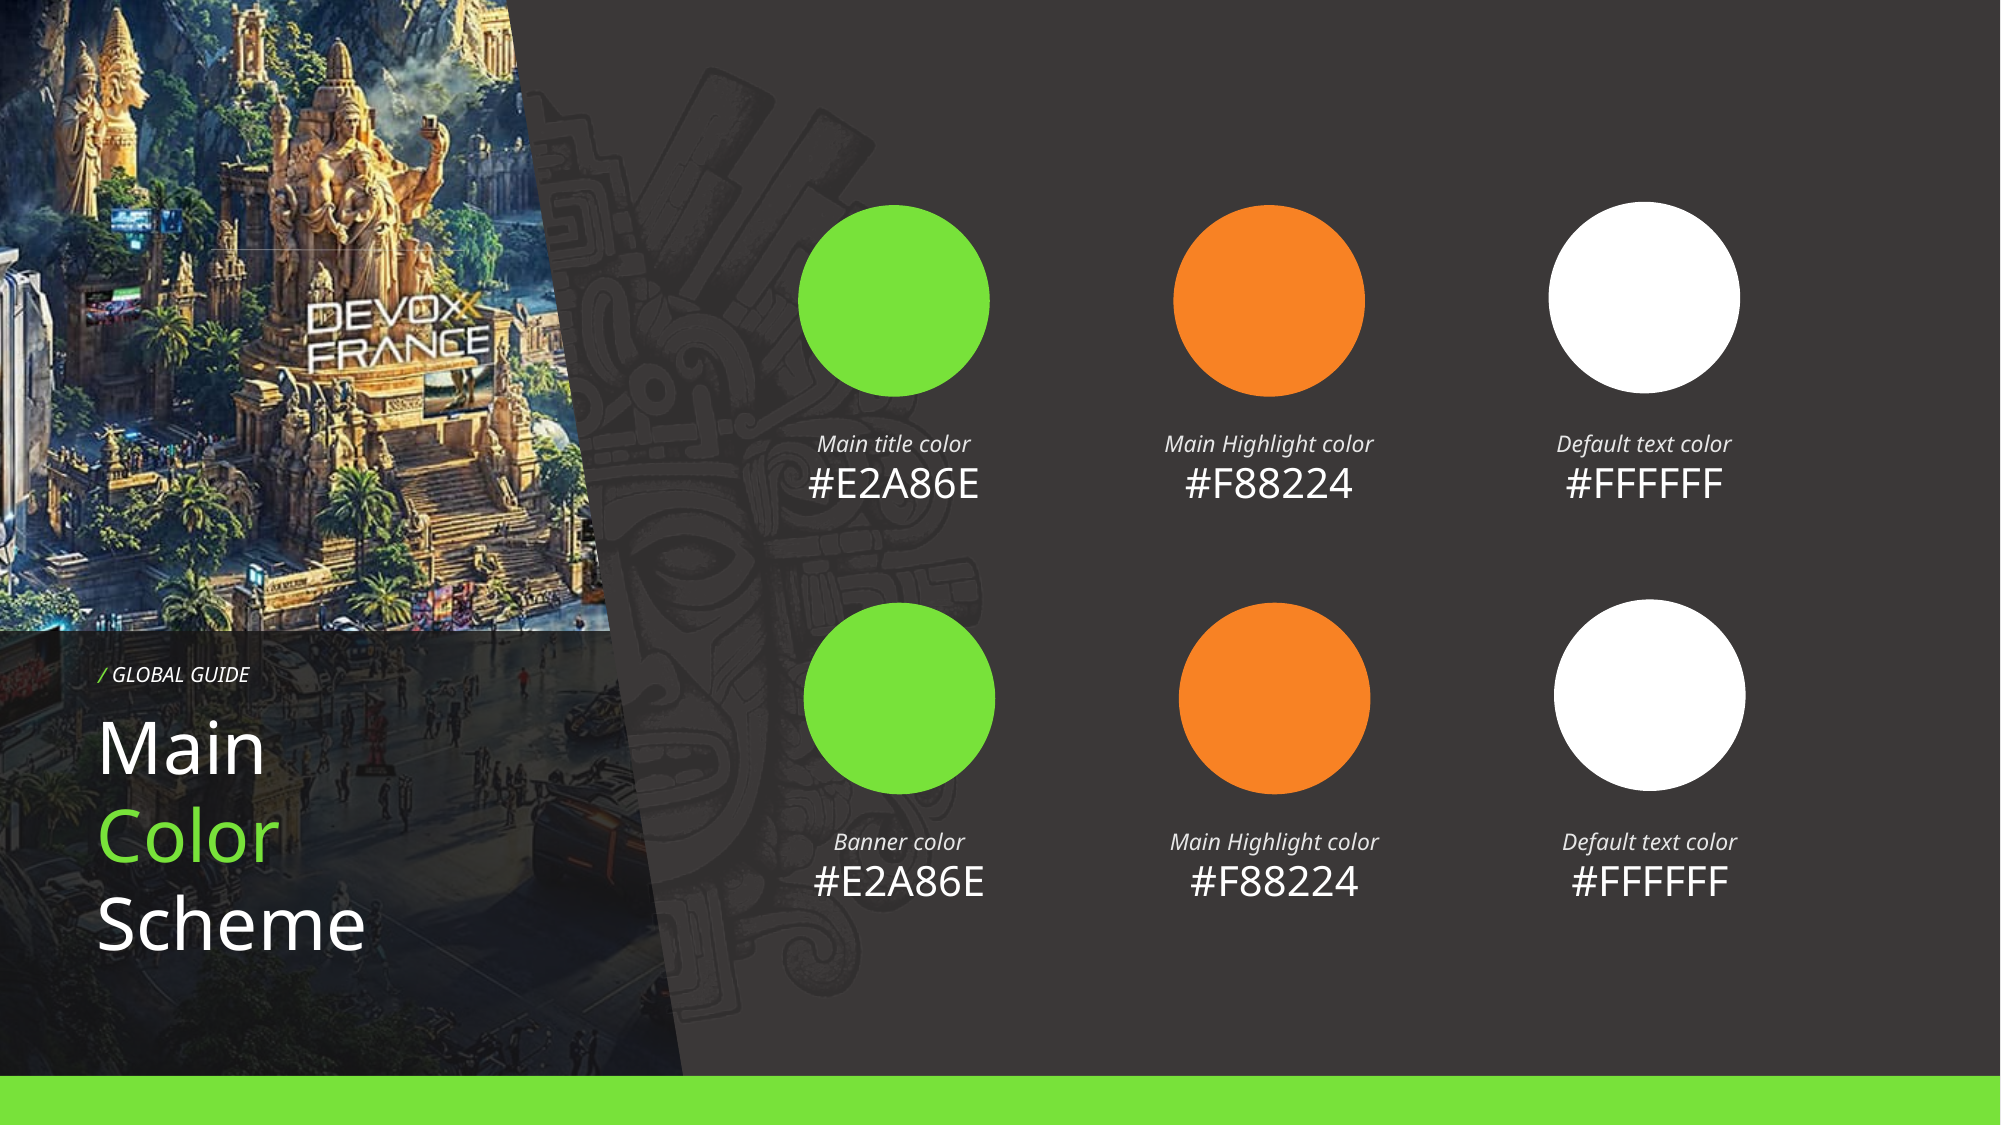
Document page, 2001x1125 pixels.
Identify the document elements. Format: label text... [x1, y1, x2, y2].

text_box [1172, 204, 1367, 398]
picture [0, 0, 609, 631]
text_box [1547, 200, 1742, 395]
text_box / GLOBAL GUIDE [83, 654, 265, 694]
text_box Banner color #E2A86E [798, 820, 1001, 913]
text_box Main Highlight color #F88224 [1149, 422, 1389, 515]
text_box Main title color #E2A86E [792, 422, 995, 515]
text_box Main Highlight color #F88224 [1154, 820, 1395, 913]
text_box [1553, 598, 1747, 793]
text_box Main Color Scheme [82, 694, 383, 972]
text_box [797, 204, 991, 398]
text_box [802, 601, 997, 796]
text_box Default text color #FFFFFF [1541, 422, 1748, 515]
text_box [1177, 601, 1372, 796]
text_box Default text color #FFFFFF [1547, 820, 1753, 913]
